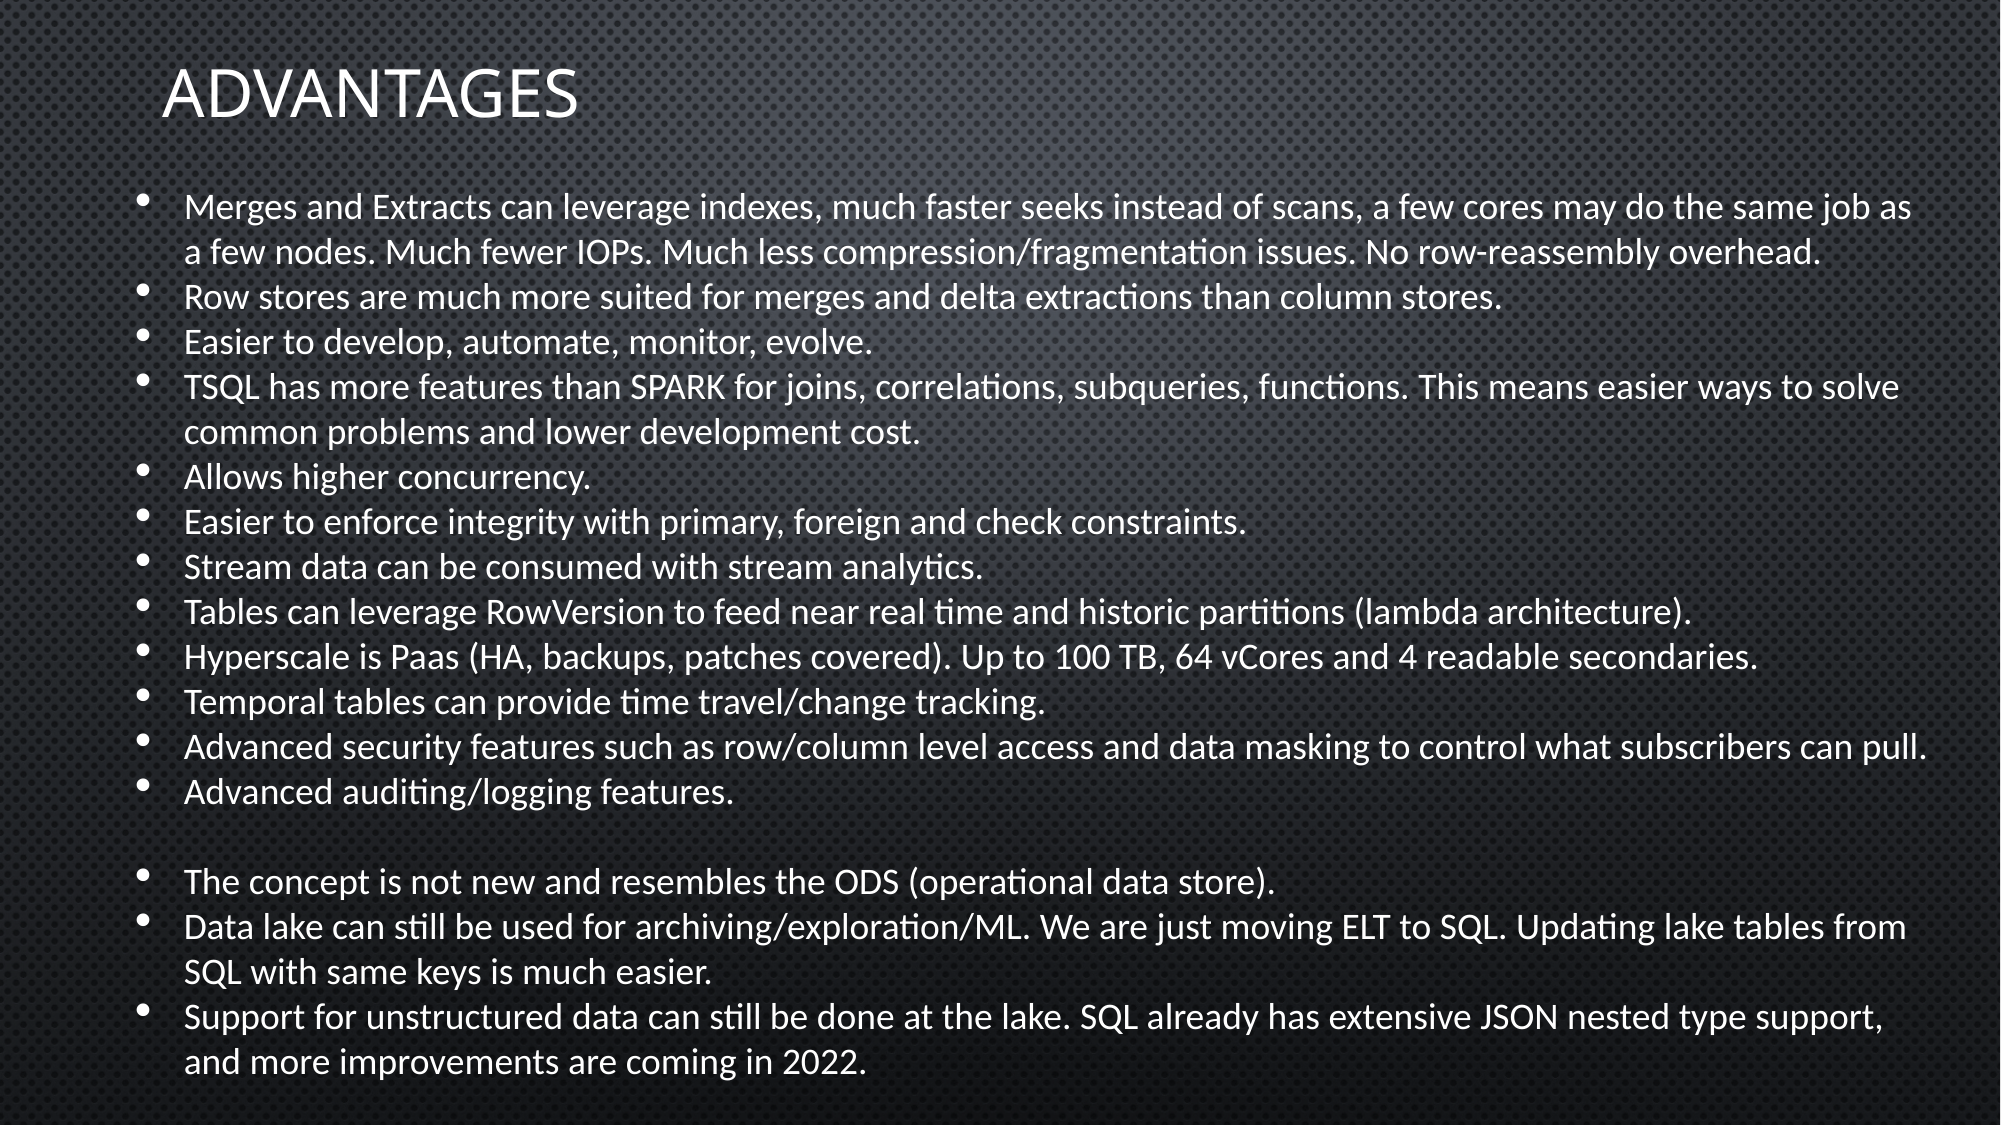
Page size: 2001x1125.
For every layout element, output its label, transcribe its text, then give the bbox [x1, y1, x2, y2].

title Advantages [147, 41, 1773, 141]
text_box Merges and Extracts can leverage indexes, much faster seeks instead of scans, a few cores may do the same job as a few nodes. Much fewer IOPs. Much less compression/fragmentation issues. No row-reassembly overhead. Row stores are much more suited for merges and delta extractions than column stores. Easier to develop, automate, monitor, evolve. TSQL has more features than SPARK for joins, correlations, subqueries, functions. This means easier ways to solve common problems and lower development cost. Allows higher concurrency. Easier to enforce integrity with primary, foreign and check constraints. Stream data can be consumed with stream analytics. Tables can leverage RowVersion to feed near real time and historic partitions (lambda architecture). Hyperscale is Paas (HA, backups, patches covered). Up to 100 TB, 64 vCores and 4 readable secondaries. Temporal tables can provide time travel/change tracking. Advanced security features such as row/column level access and data masking to control what subscribers can pull. Advanced auditing/logging features. The concept is not new and resembles the ODS (operational data store). Data lake can still be used for archiving/exploration/ML. We are just moving ELT to SQL. Updating lake tables from SQL with same keys is much easier. Support for unstructured data can still be done at the lake. SQL already has extensive JSON nested type support, and more improvements are coming in 2022. [47, 174, 1949, 1125]
